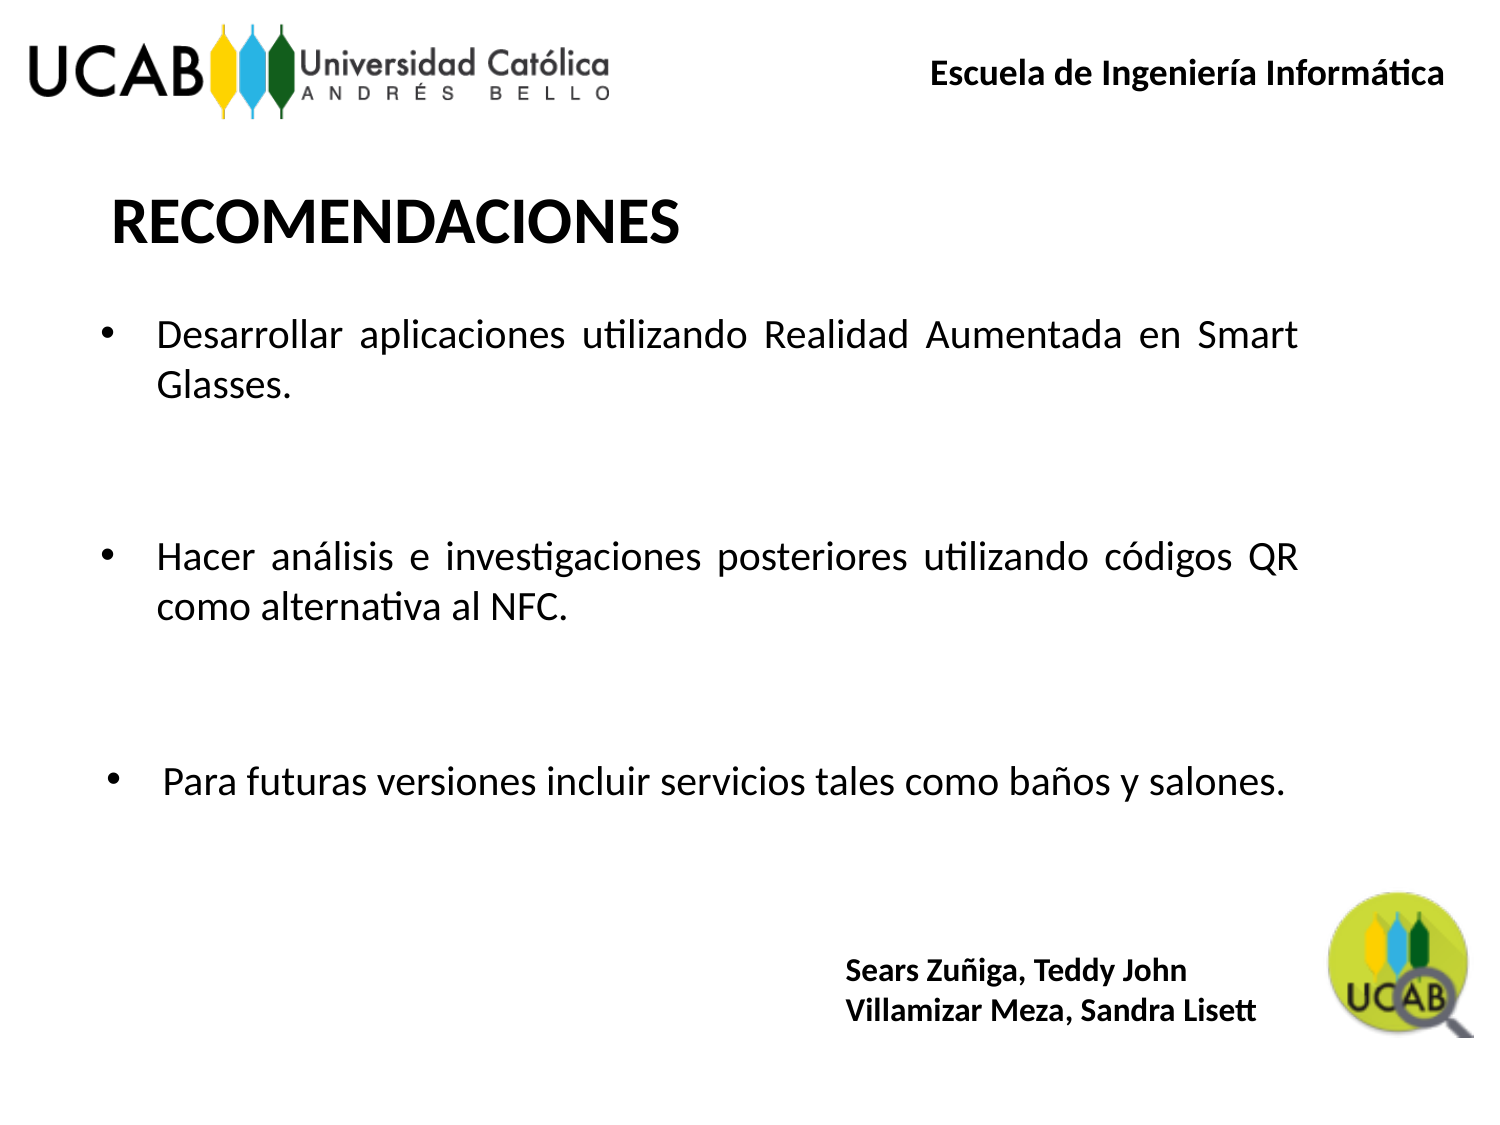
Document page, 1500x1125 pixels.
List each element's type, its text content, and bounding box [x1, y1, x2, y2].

text_box Desarrollar aplicaciones utilizando Realidad Aumentada en Smart Glasses. [85, 299, 1315, 465]
text_box Escuela de Ingeniería Informática [915, 40, 1461, 101]
text_box RECOMENDACIONES [96, 169, 696, 265]
text_box Para futuras versiones incluir servicios tales como baños y salones. [91, 696, 1321, 811]
text_box Hacer análisis e investigaciones posteriores utilizando códigos QR como alternativa al NFC. [85, 471, 1315, 637]
text_box Sears Zuñiga, Teddy John Villamizar Meza, Sandra Lisett [830, 940, 1318, 1036]
picture [0, 6, 631, 136]
picture [1323, 887, 1474, 1038]
